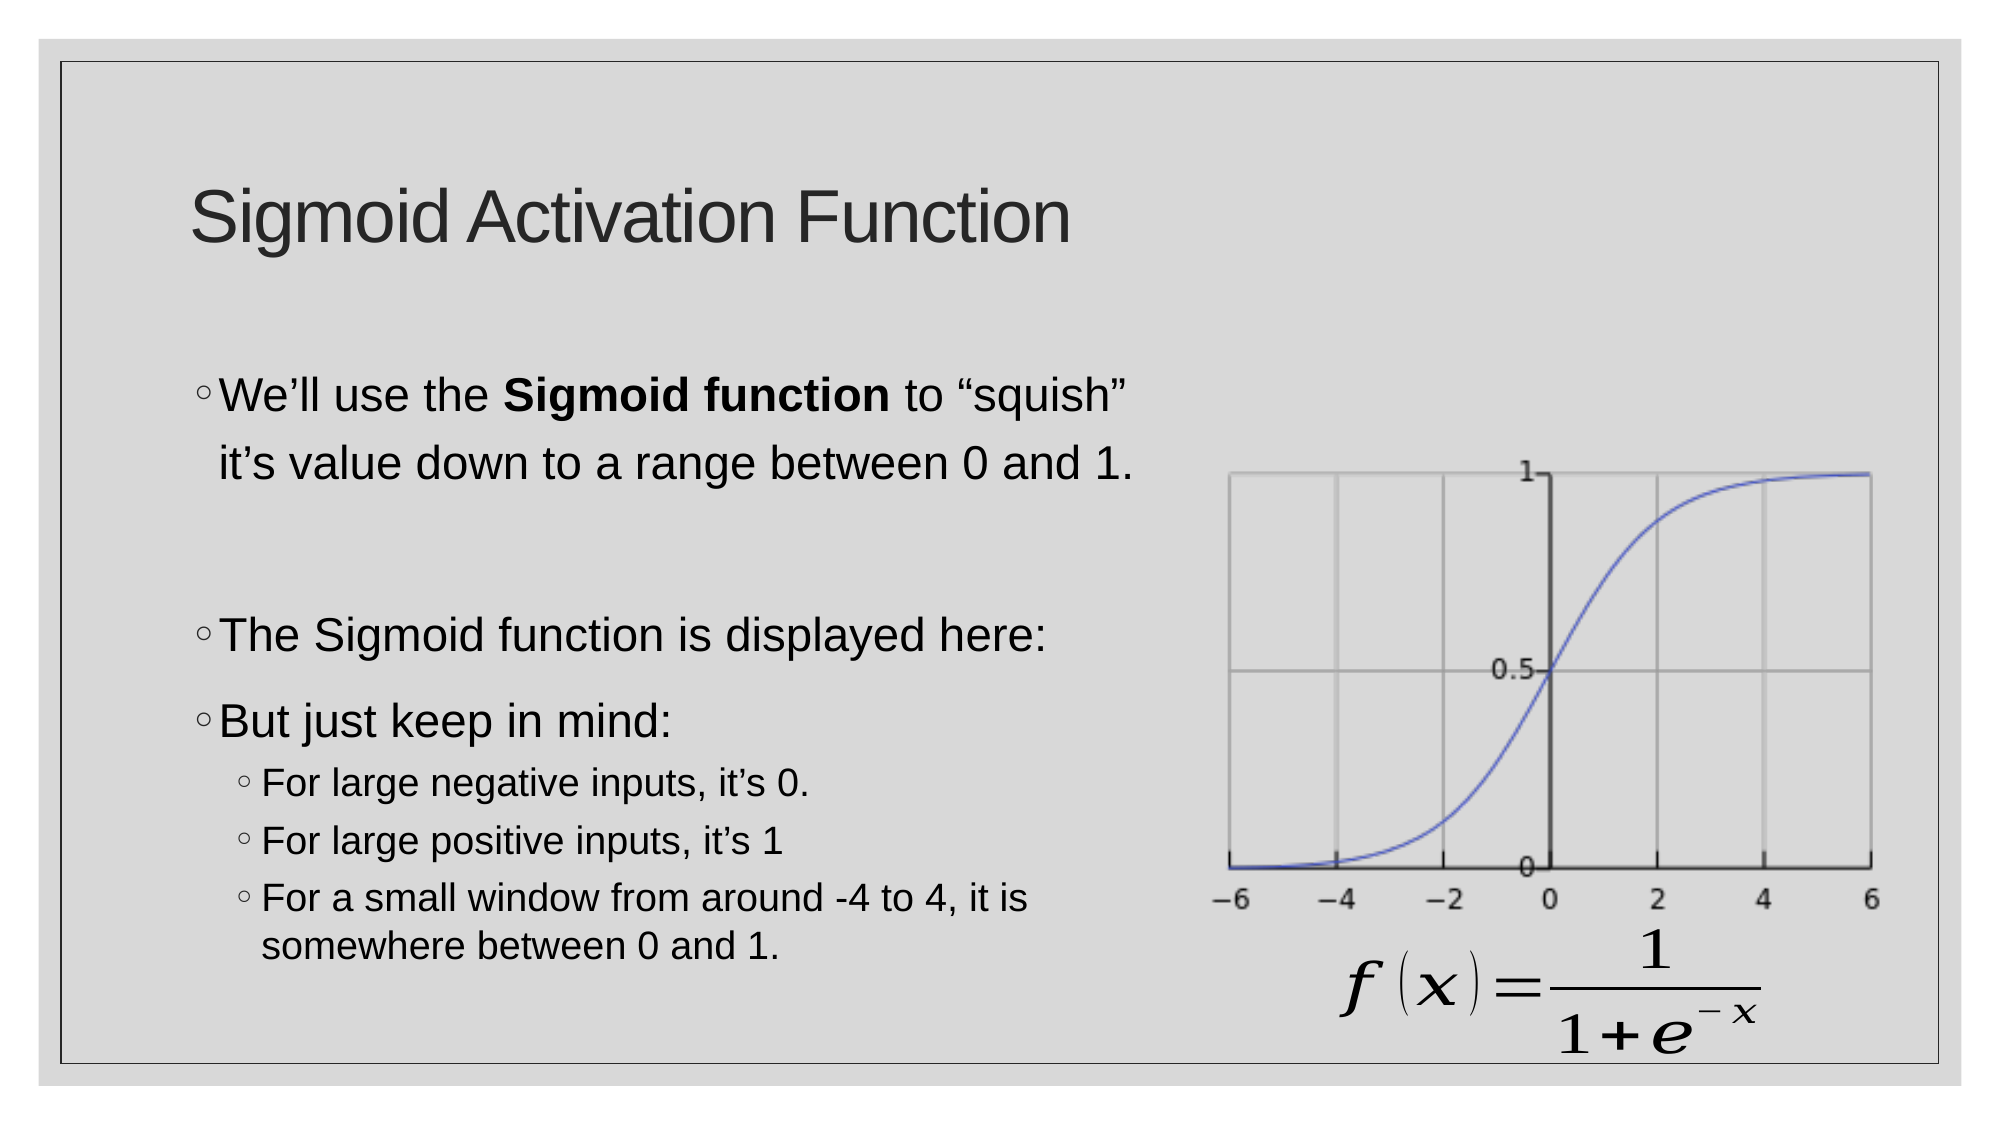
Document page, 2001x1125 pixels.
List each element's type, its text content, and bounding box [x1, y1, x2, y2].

picture [1183, 445, 1919, 935]
list We’ll use the Sigmoid function to “squish” it’s value down to a range between 0 and 1. The Sigmoid function is displayed here: But just keep in mind: For large negative inputs, it’s 0. For large positive inputs, it’s 1 For a small window from around -4 to 4, it is somewhere between 0 and 1. [174, 345, 1210, 977]
title Sigmoid Activation Function [174, 105, 1825, 331]
